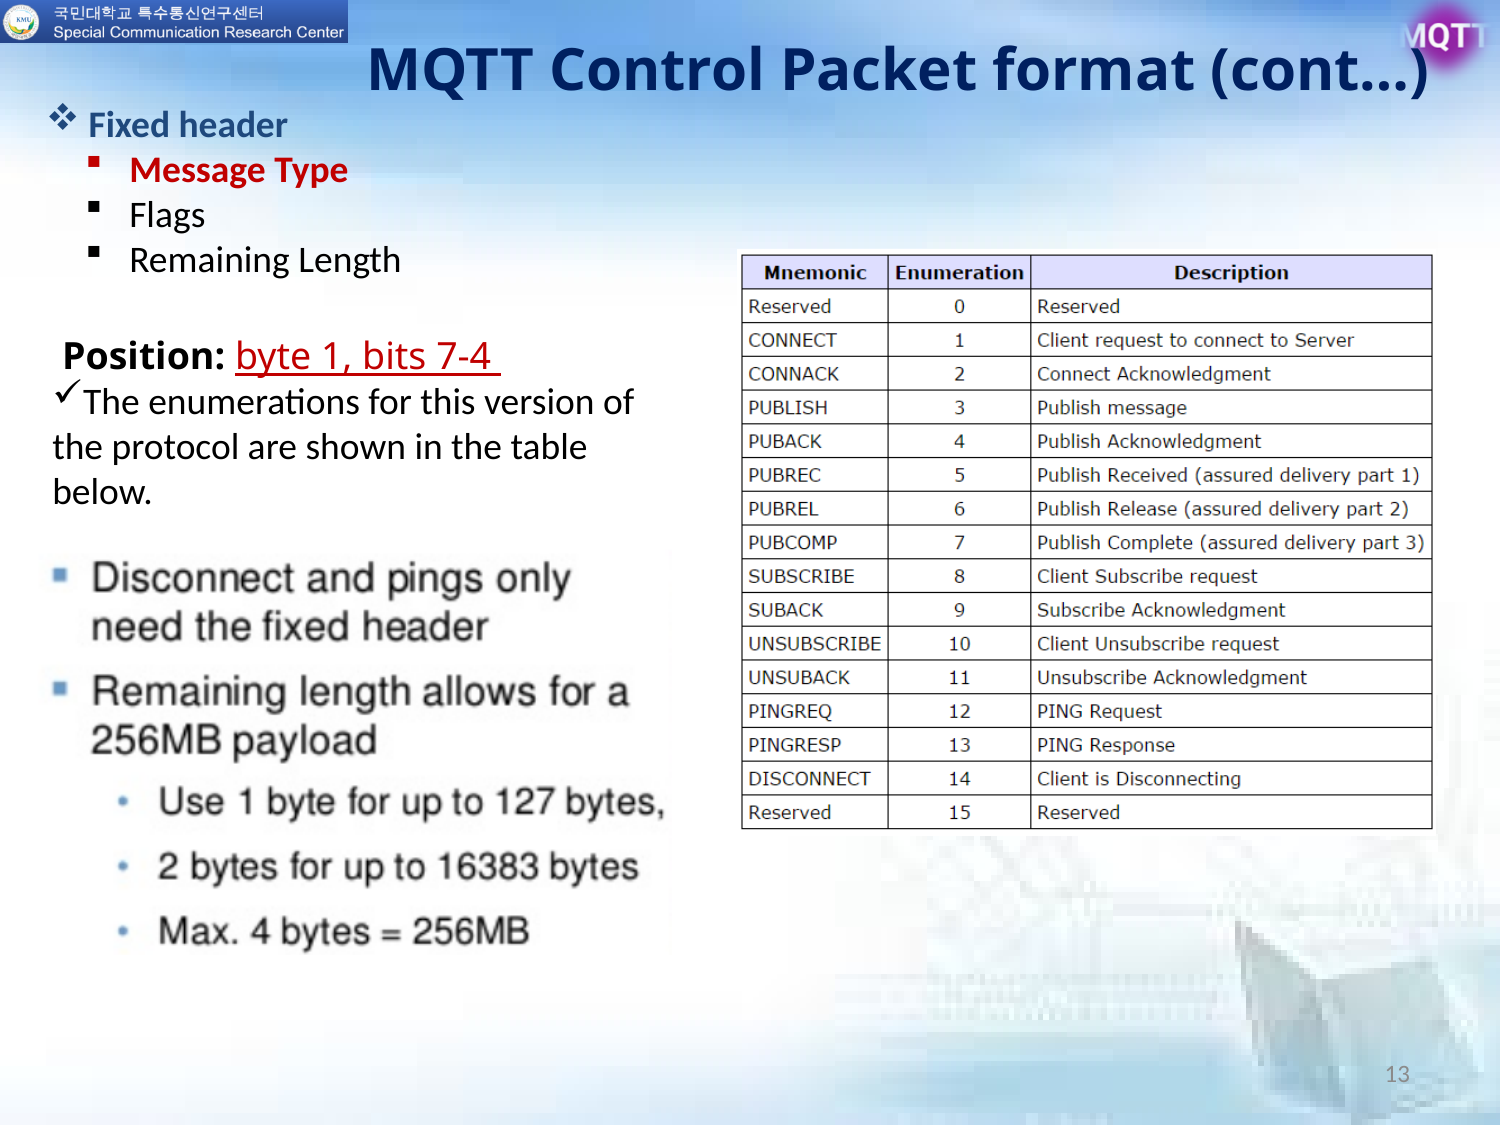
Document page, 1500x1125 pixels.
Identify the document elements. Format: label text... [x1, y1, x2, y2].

slide_number 13 [1074, 1042, 1425, 1103]
text_box MQTT Control Packet format (cont…) [320, 24, 1445, 110]
picture [0, 0, 1500, 1125]
text_box Fixed header Message Type Flags Remaining Length [31, 92, 782, 287]
text_box Position: byte 1, bits 7-4 The enumerations for this version of the protocol are shown in the table below. [37, 324, 675, 520]
